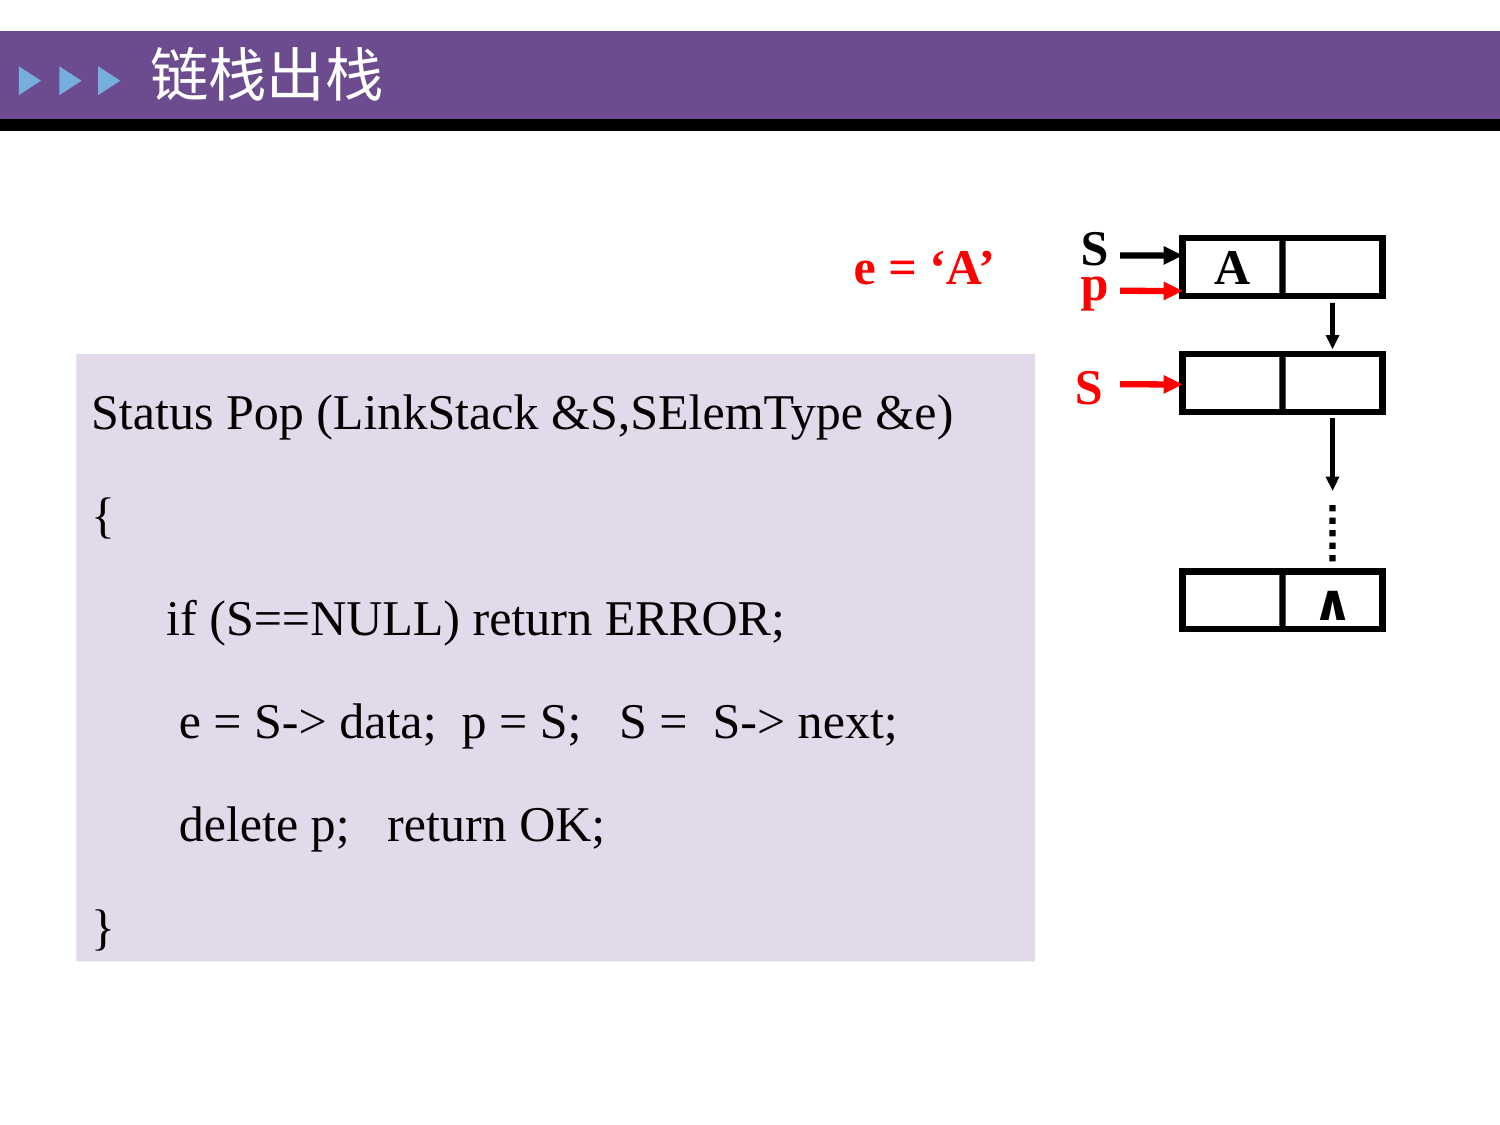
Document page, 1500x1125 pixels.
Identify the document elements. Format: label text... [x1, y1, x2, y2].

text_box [1056, 208, 1383, 639]
text_box e = ‘A’ [793, 227, 1051, 302]
text_box 链栈出栈 [135, 31, 695, 116]
text_box Status Pop (LinkStack &S,SElemType &e) { if (S==NULL) return ERROR; e = S-> data; p = S; S = S-> next; delete p; return OK; } [76, 354, 1035, 962]
